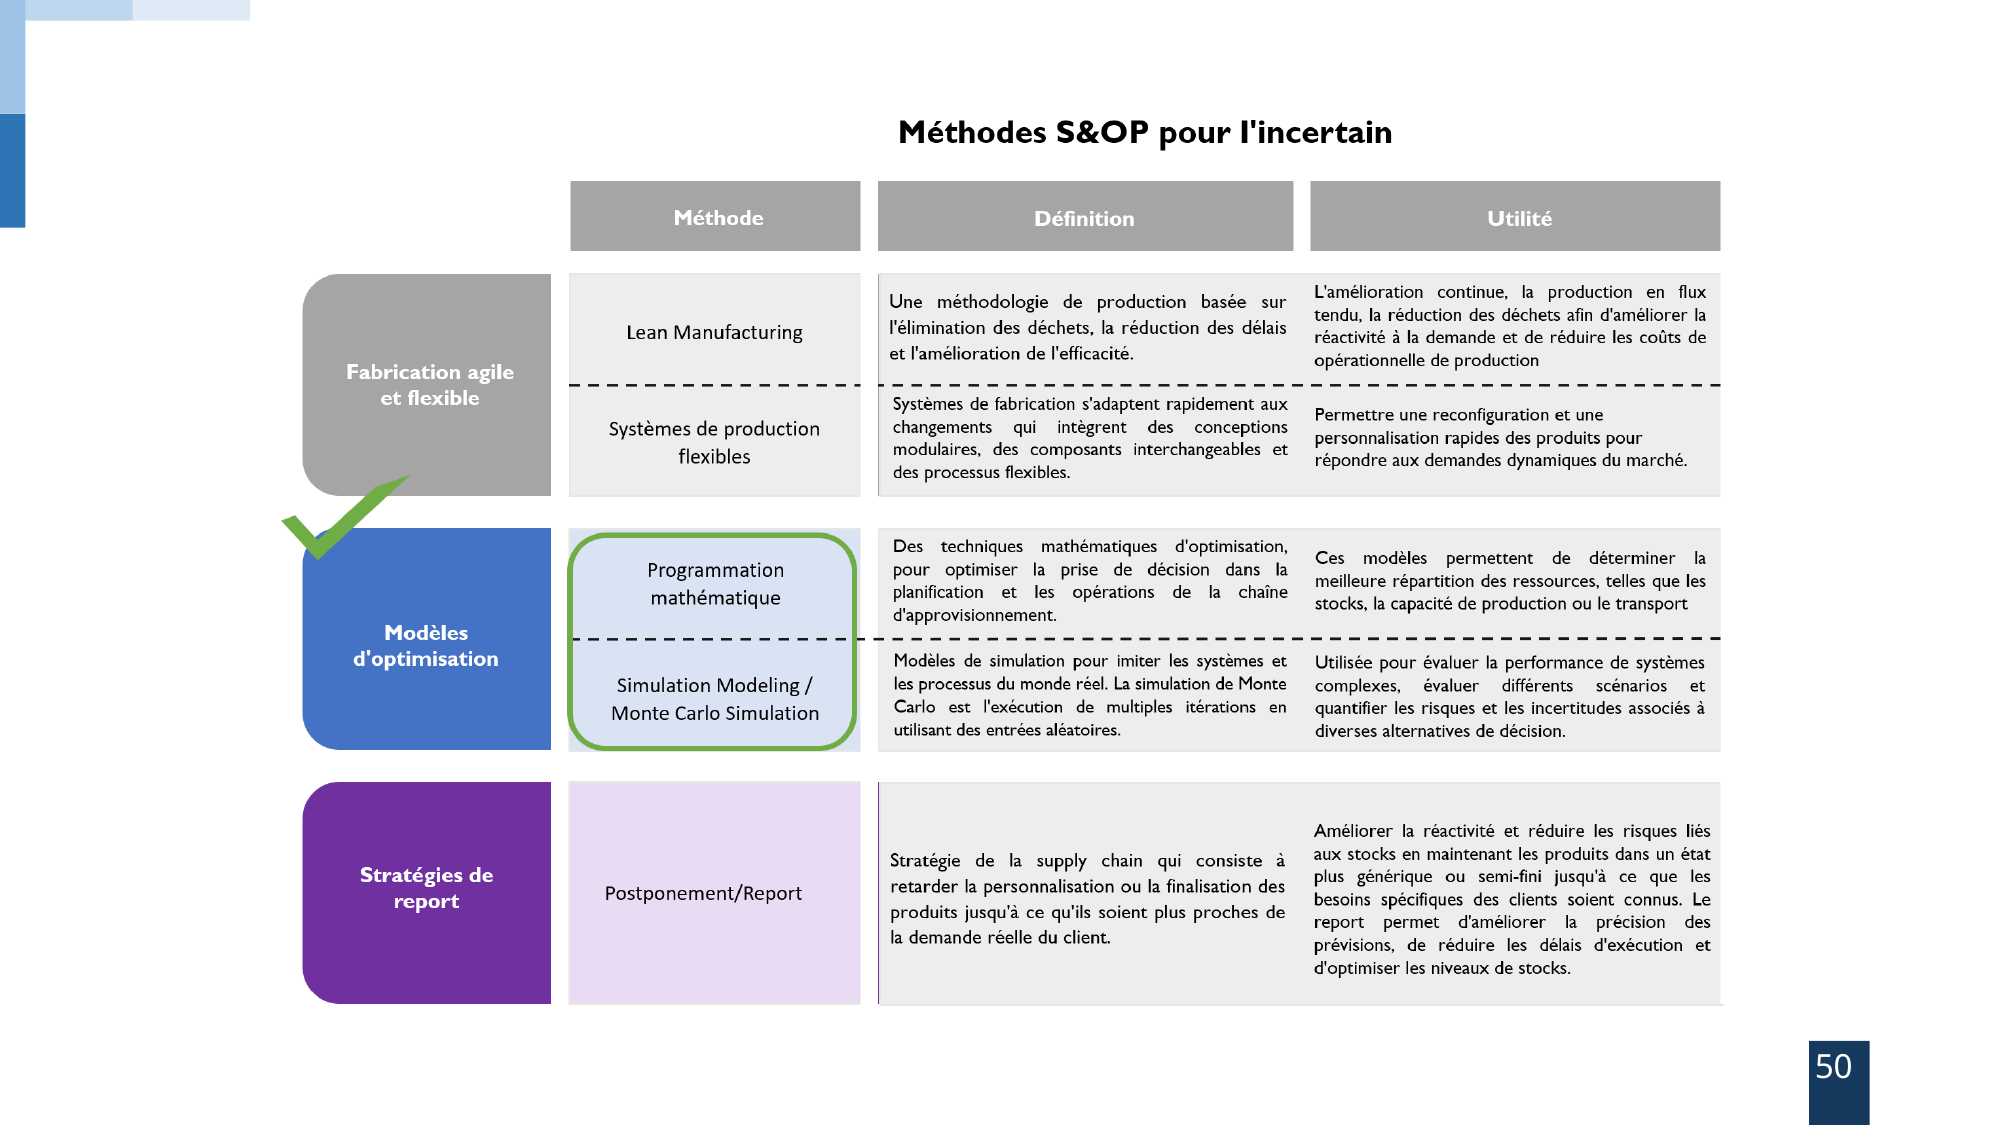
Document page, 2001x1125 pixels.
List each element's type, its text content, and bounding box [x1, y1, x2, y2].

text_box [0, 113, 26, 229]
text_box [1808, 1040, 1871, 1125]
picture [274, 110, 1725, 1015]
text_box 50 [1417, 1042, 1868, 1103]
text_box [132, 0, 251, 22]
text_box [26, 0, 132, 22]
text_box [0, 0, 26, 113]
